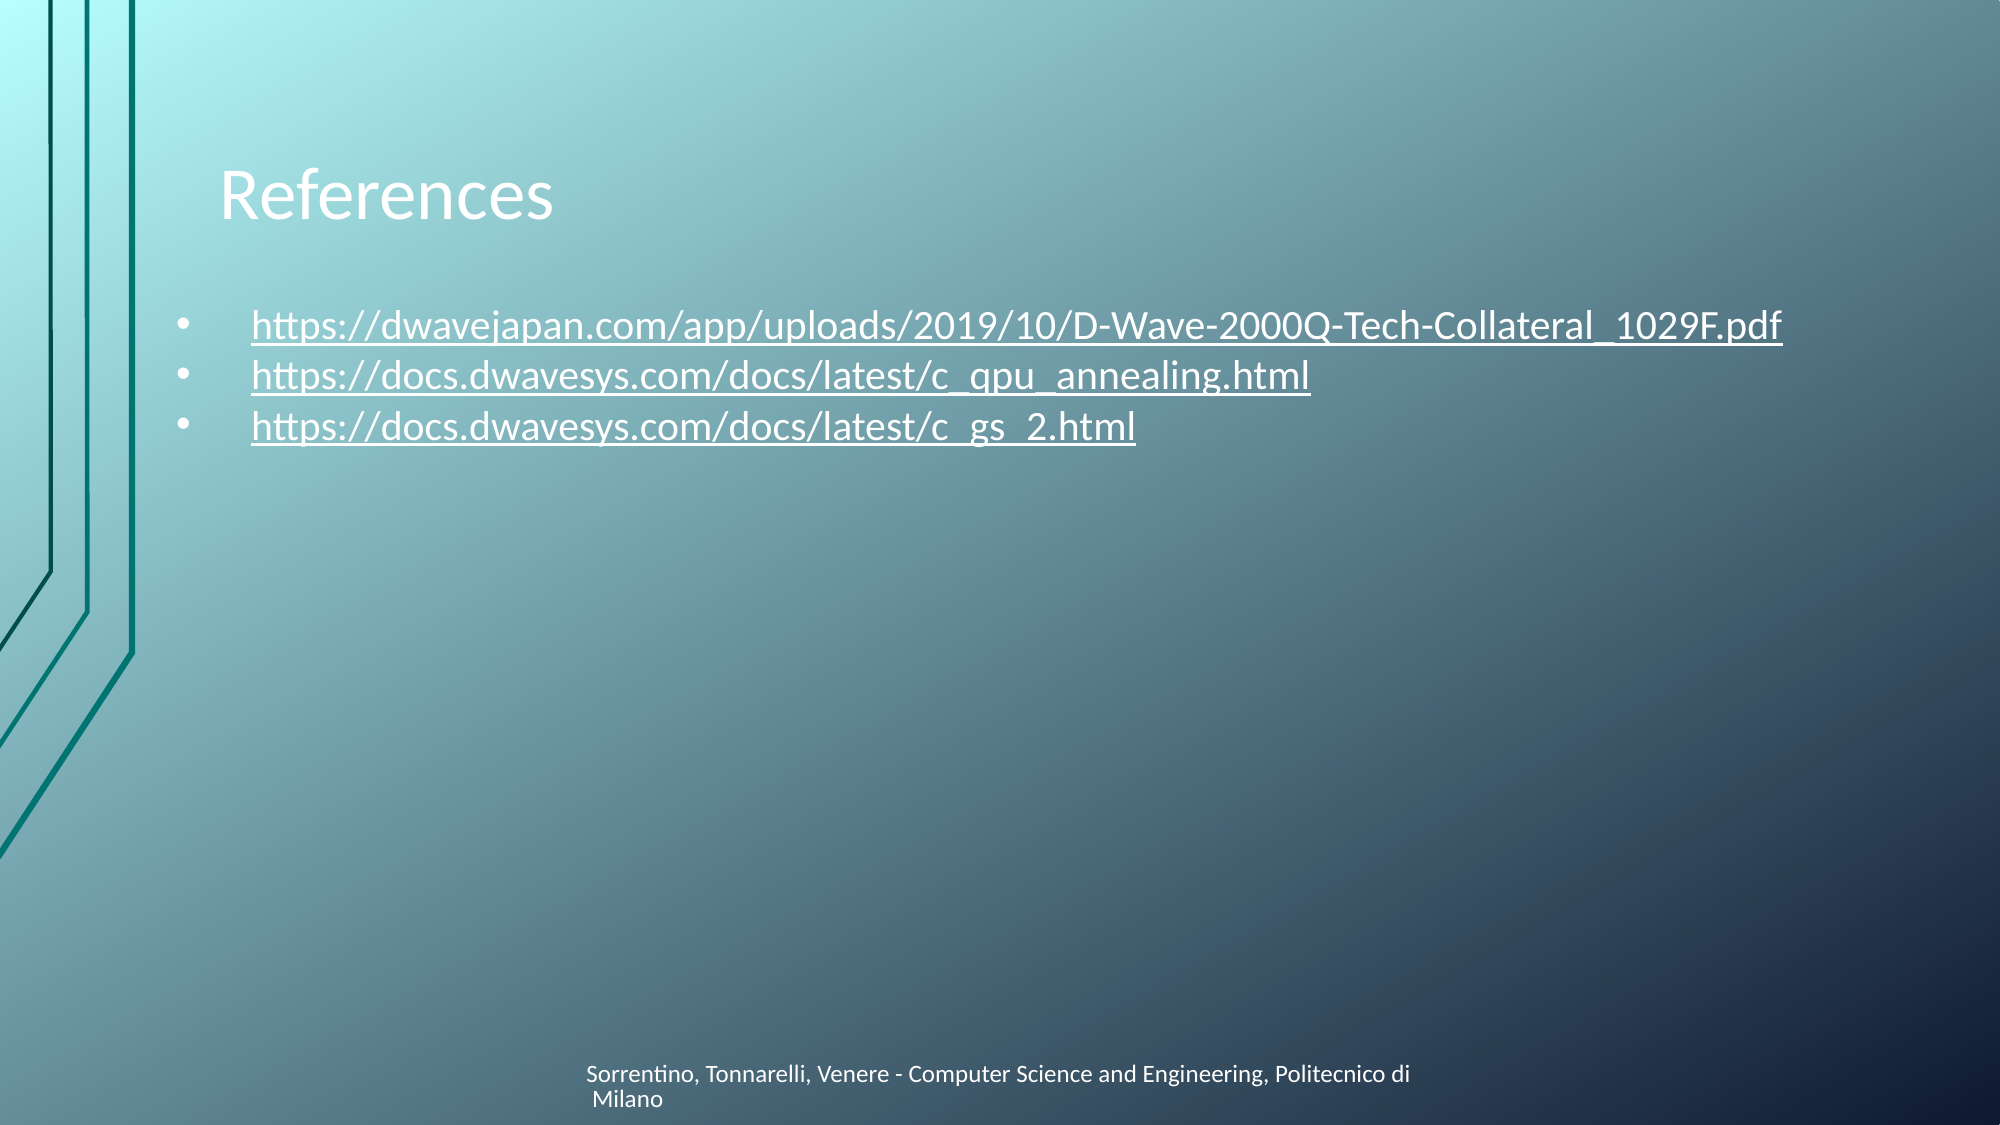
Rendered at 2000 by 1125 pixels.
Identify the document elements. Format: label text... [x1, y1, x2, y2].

text_box https://dwavejapan.com/app/uploads/2019/10/D-Wave-2000Q-Tech-Collateral_1029F.pdf https://docs.dwavesys.com/docs/latest/c_qpu_annealing.html https://docs.dwavesys.com/docs/latest/c_gs_2.html [161, 290, 1878, 506]
footer Sorrentino, Tonnarelli, Venere - Computer Science and Engineering, Politecnico di Milano [566, 1042, 1433, 1103]
title References [199, 45, 1900, 246]
